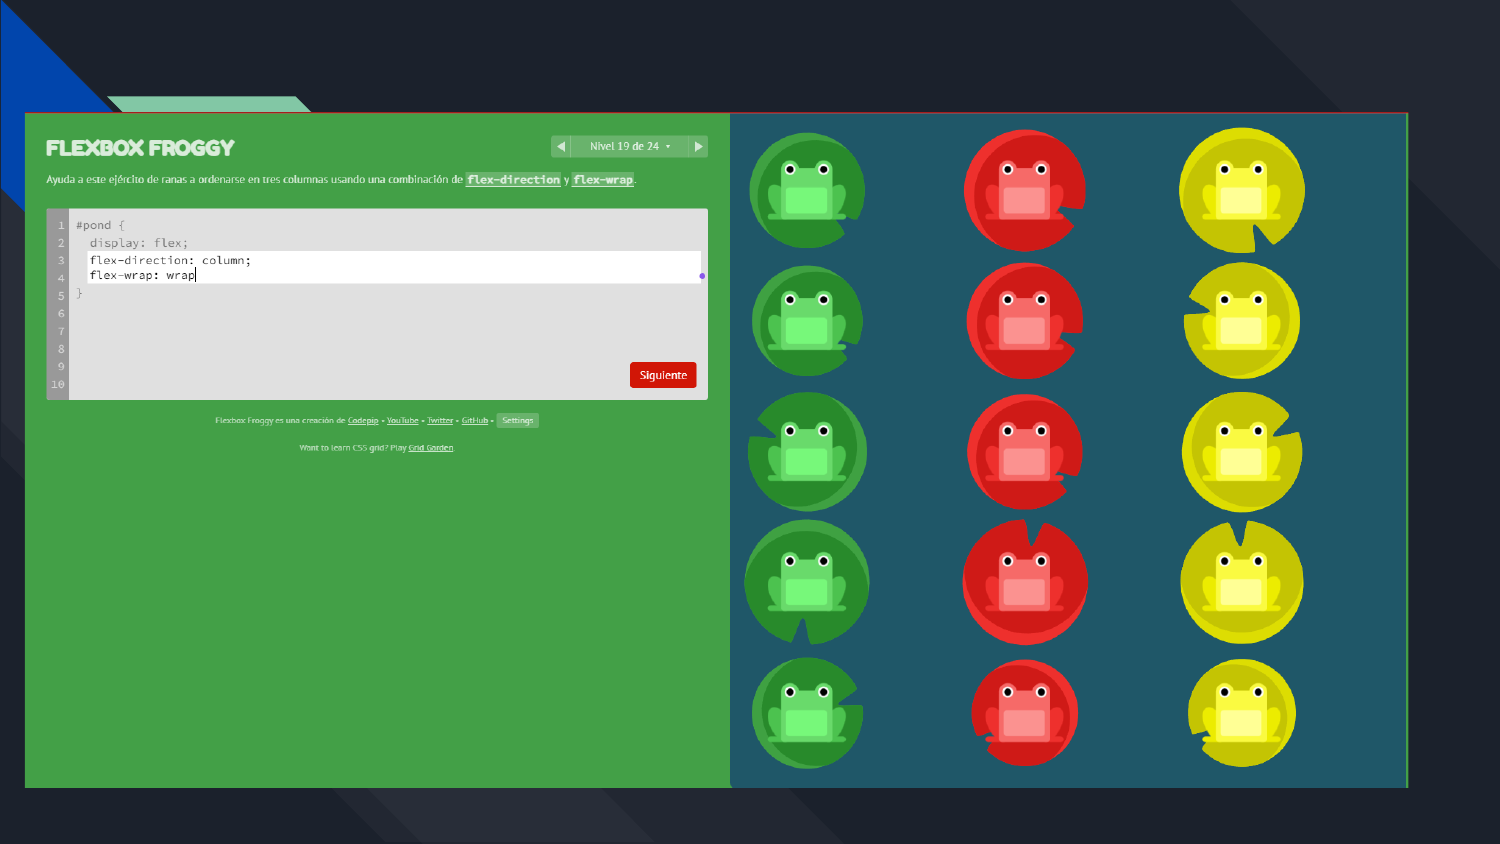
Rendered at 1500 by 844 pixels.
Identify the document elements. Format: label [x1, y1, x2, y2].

picture [24, 111, 1409, 788]
